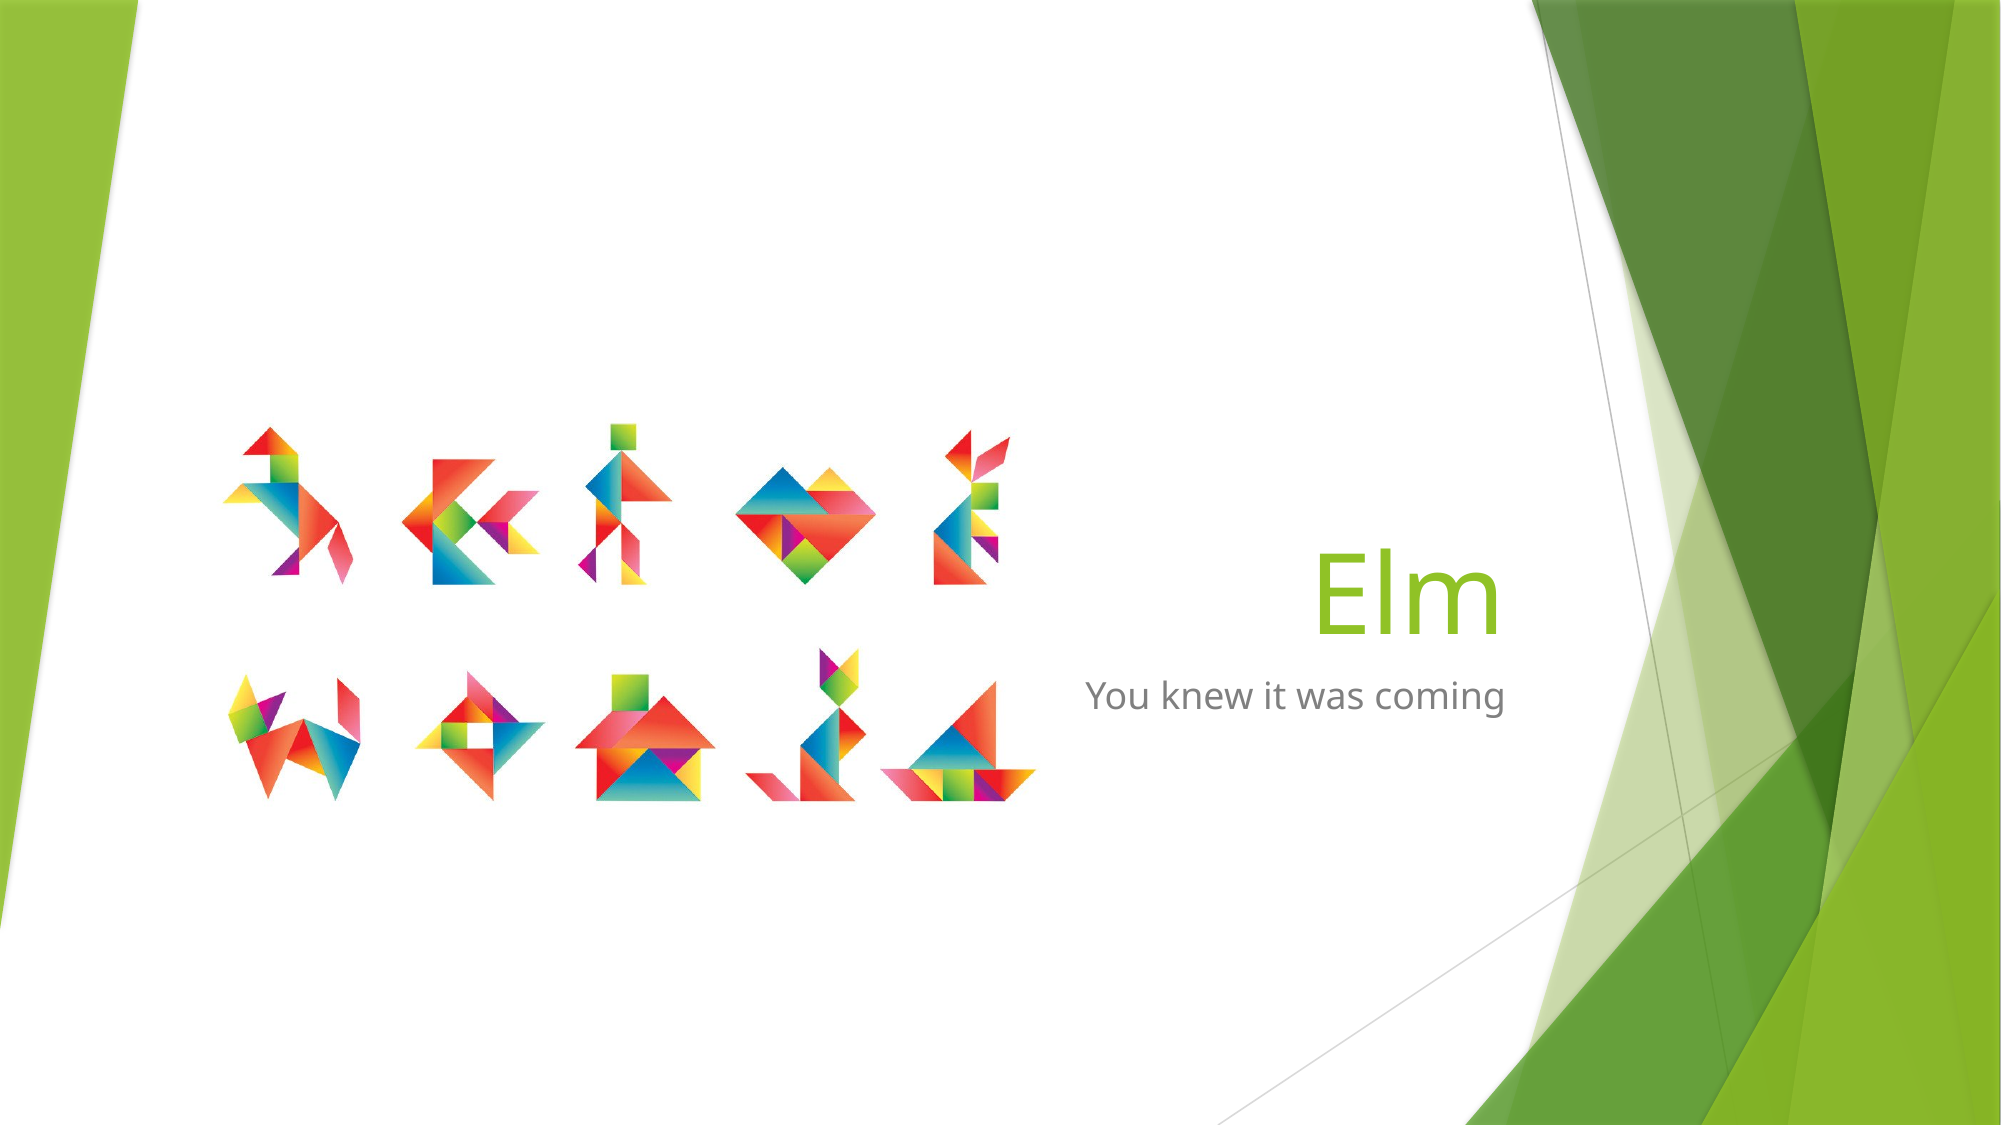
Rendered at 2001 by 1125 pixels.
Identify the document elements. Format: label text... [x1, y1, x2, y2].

picture [181, 165, 1077, 1060]
subtitle You knew it was coming [1082, 664, 1522, 845]
title Elm [1082, 394, 1522, 664]
